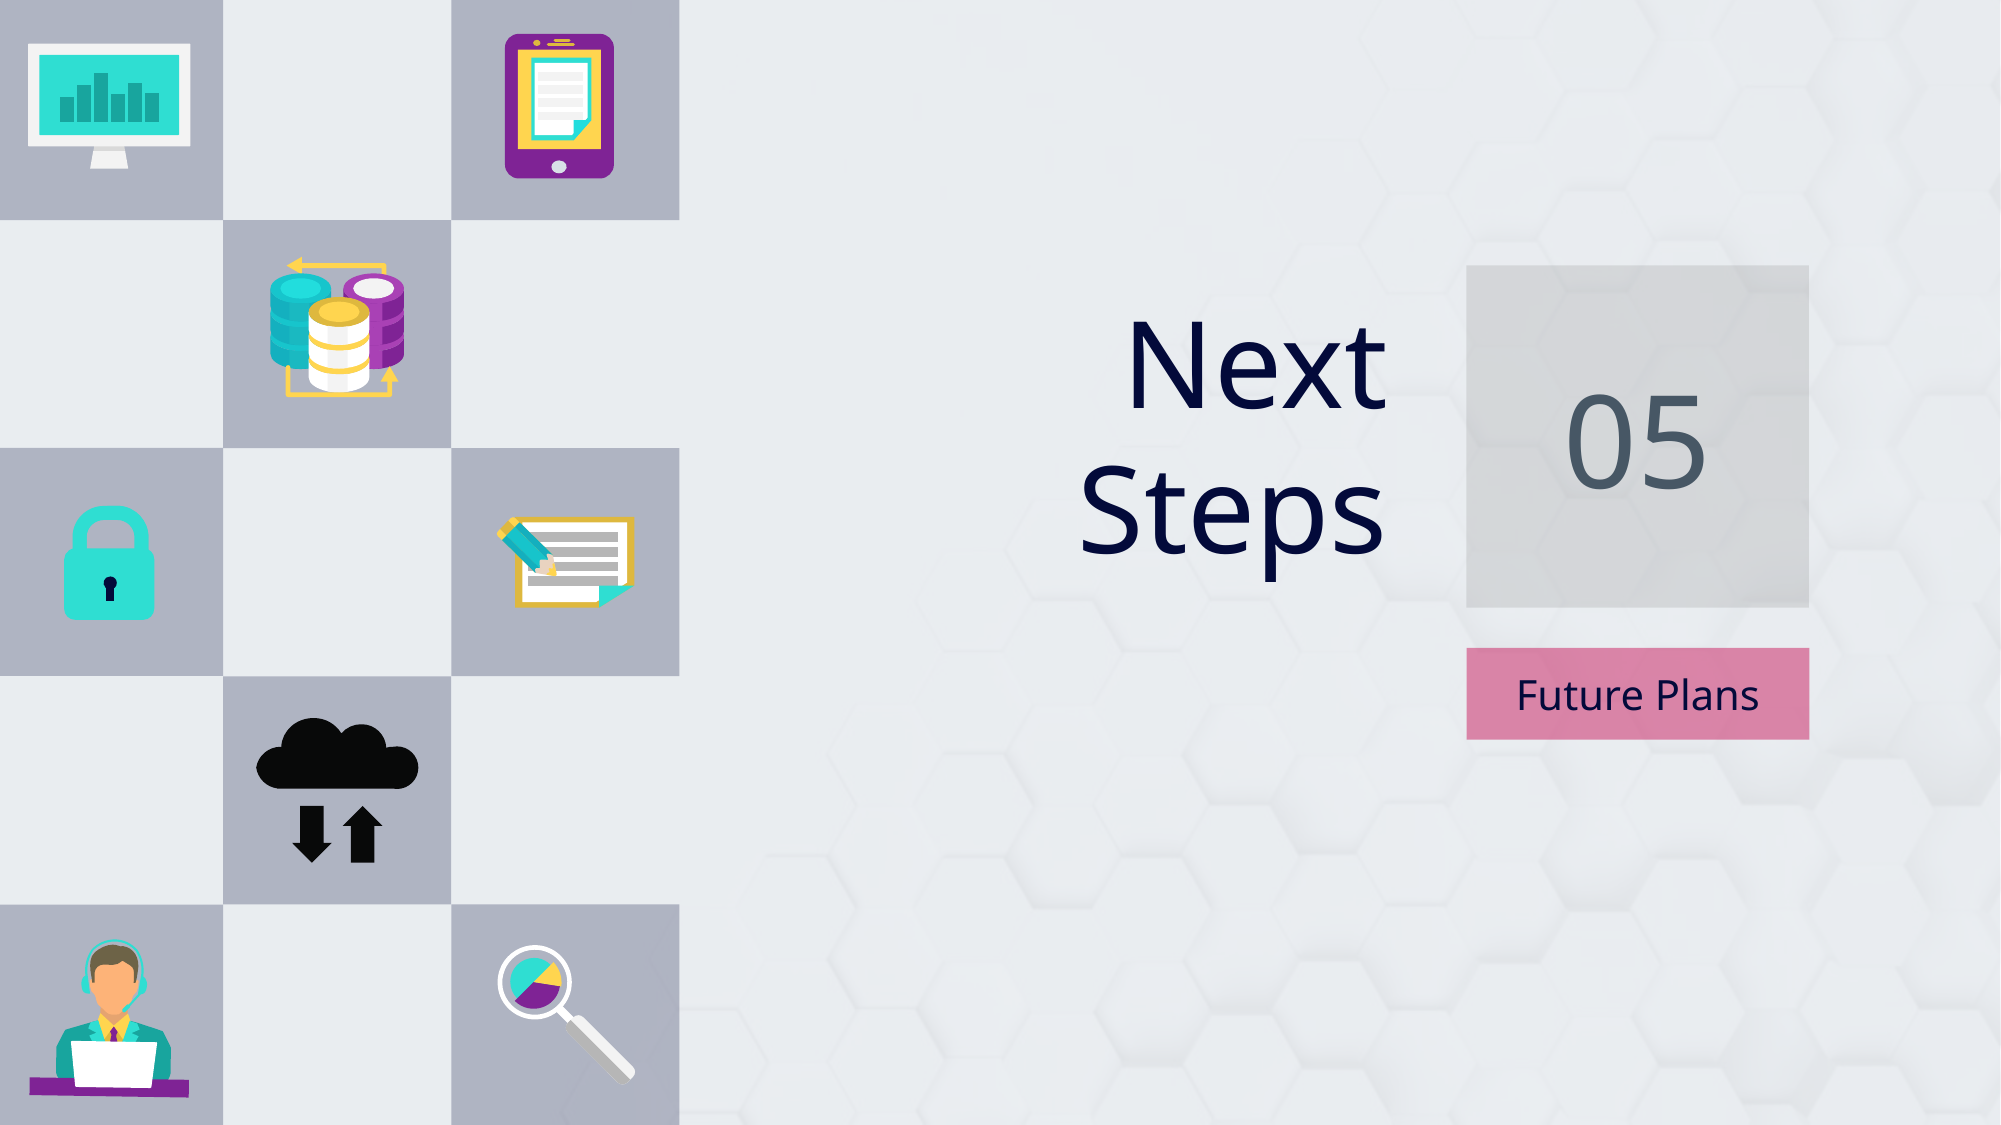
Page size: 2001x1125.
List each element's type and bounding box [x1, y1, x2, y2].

picture [680, 0, 2000, 1125]
text_box [0, 0, 680, 1125]
